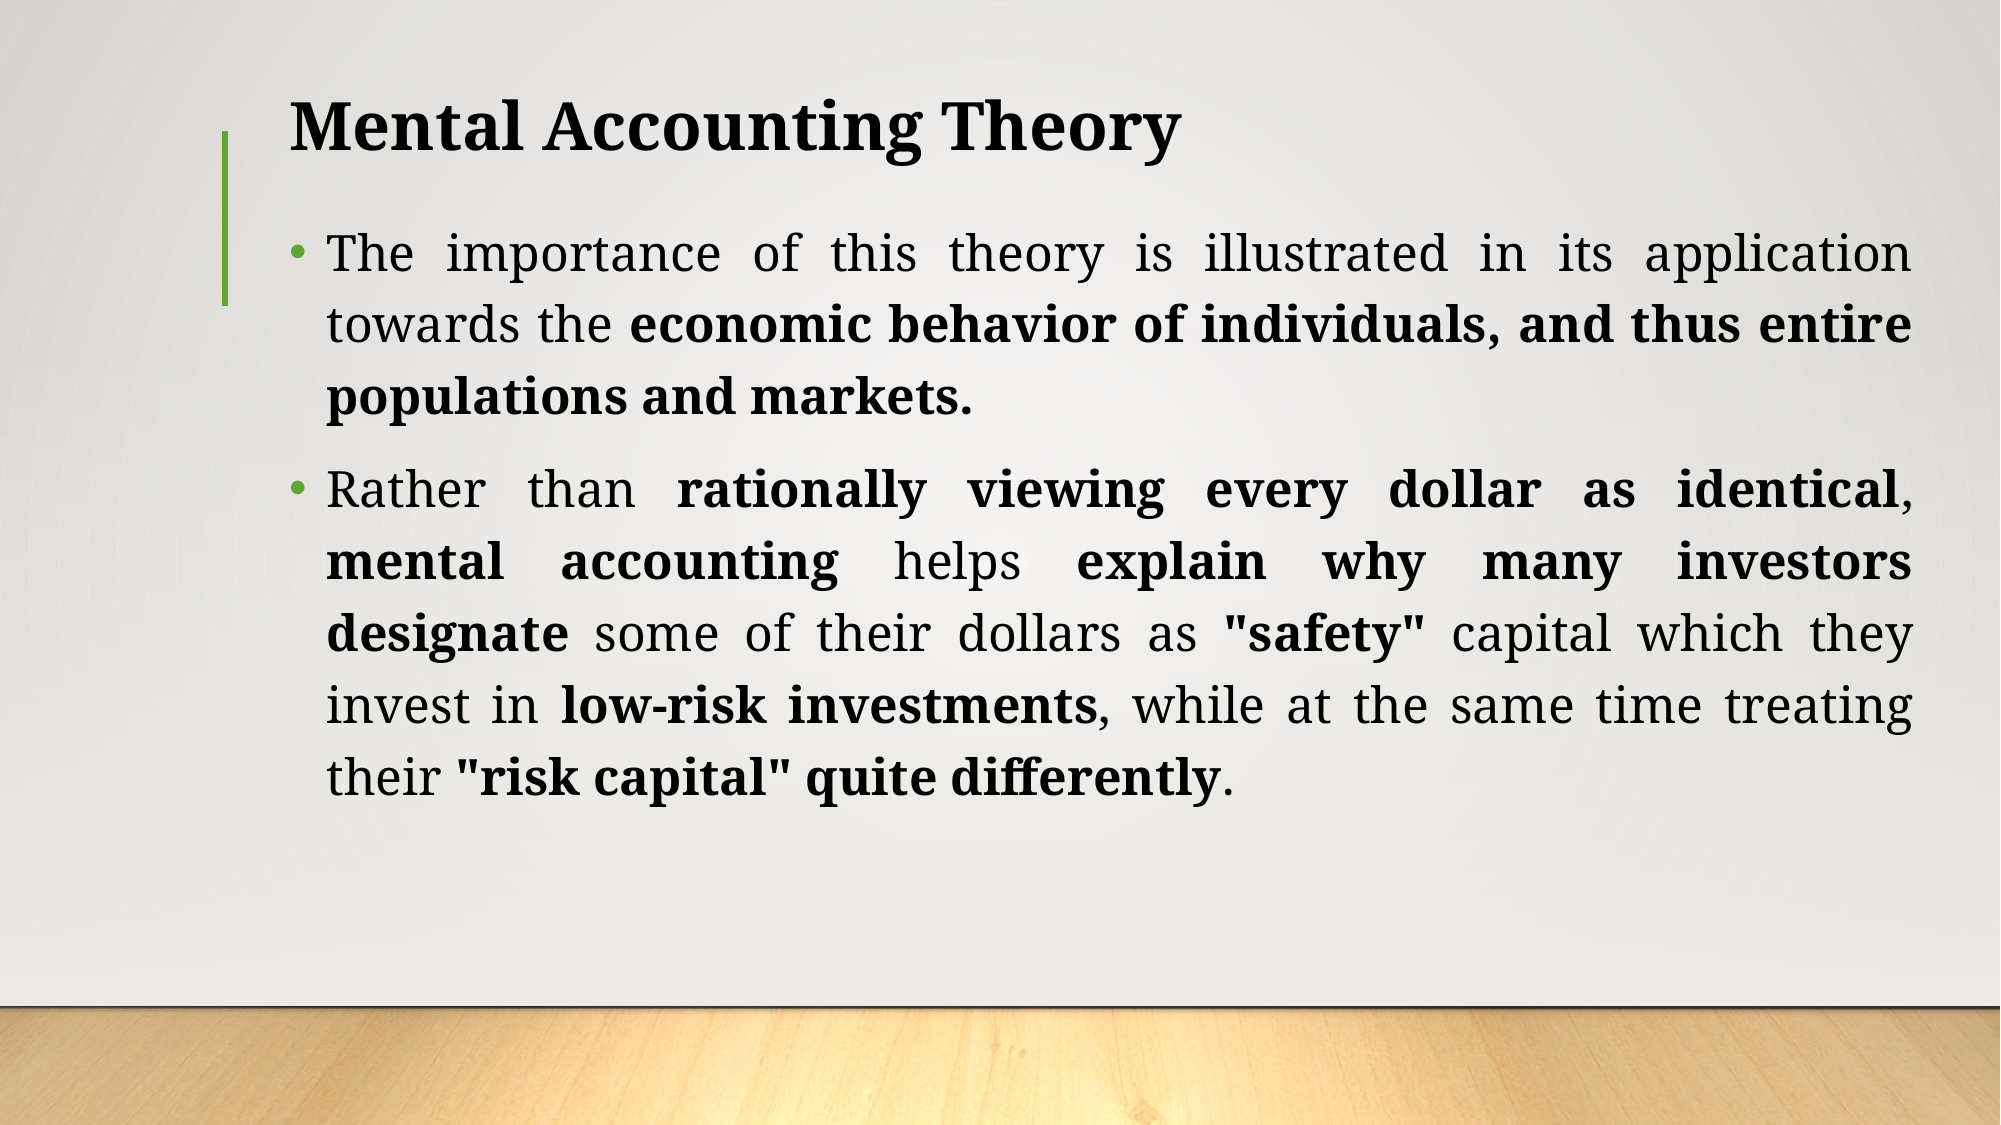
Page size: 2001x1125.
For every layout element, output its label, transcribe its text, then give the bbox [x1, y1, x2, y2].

picture [0, 1006, 2000, 1125]
list The importance of this theory is illustrated in its application towards the economic behavior of individuals, and thus entire populations and markets. Rather than rationally viewing every dollar as identical, mental accounting helps explain why many investors designate some of their dollars as "safety" capital which they invest in low-risk investments, while at the same time treating their "risk capital" quite differently. [274, 201, 1929, 897]
title Mental Accounting Theory [274, 0, 1836, 173]
